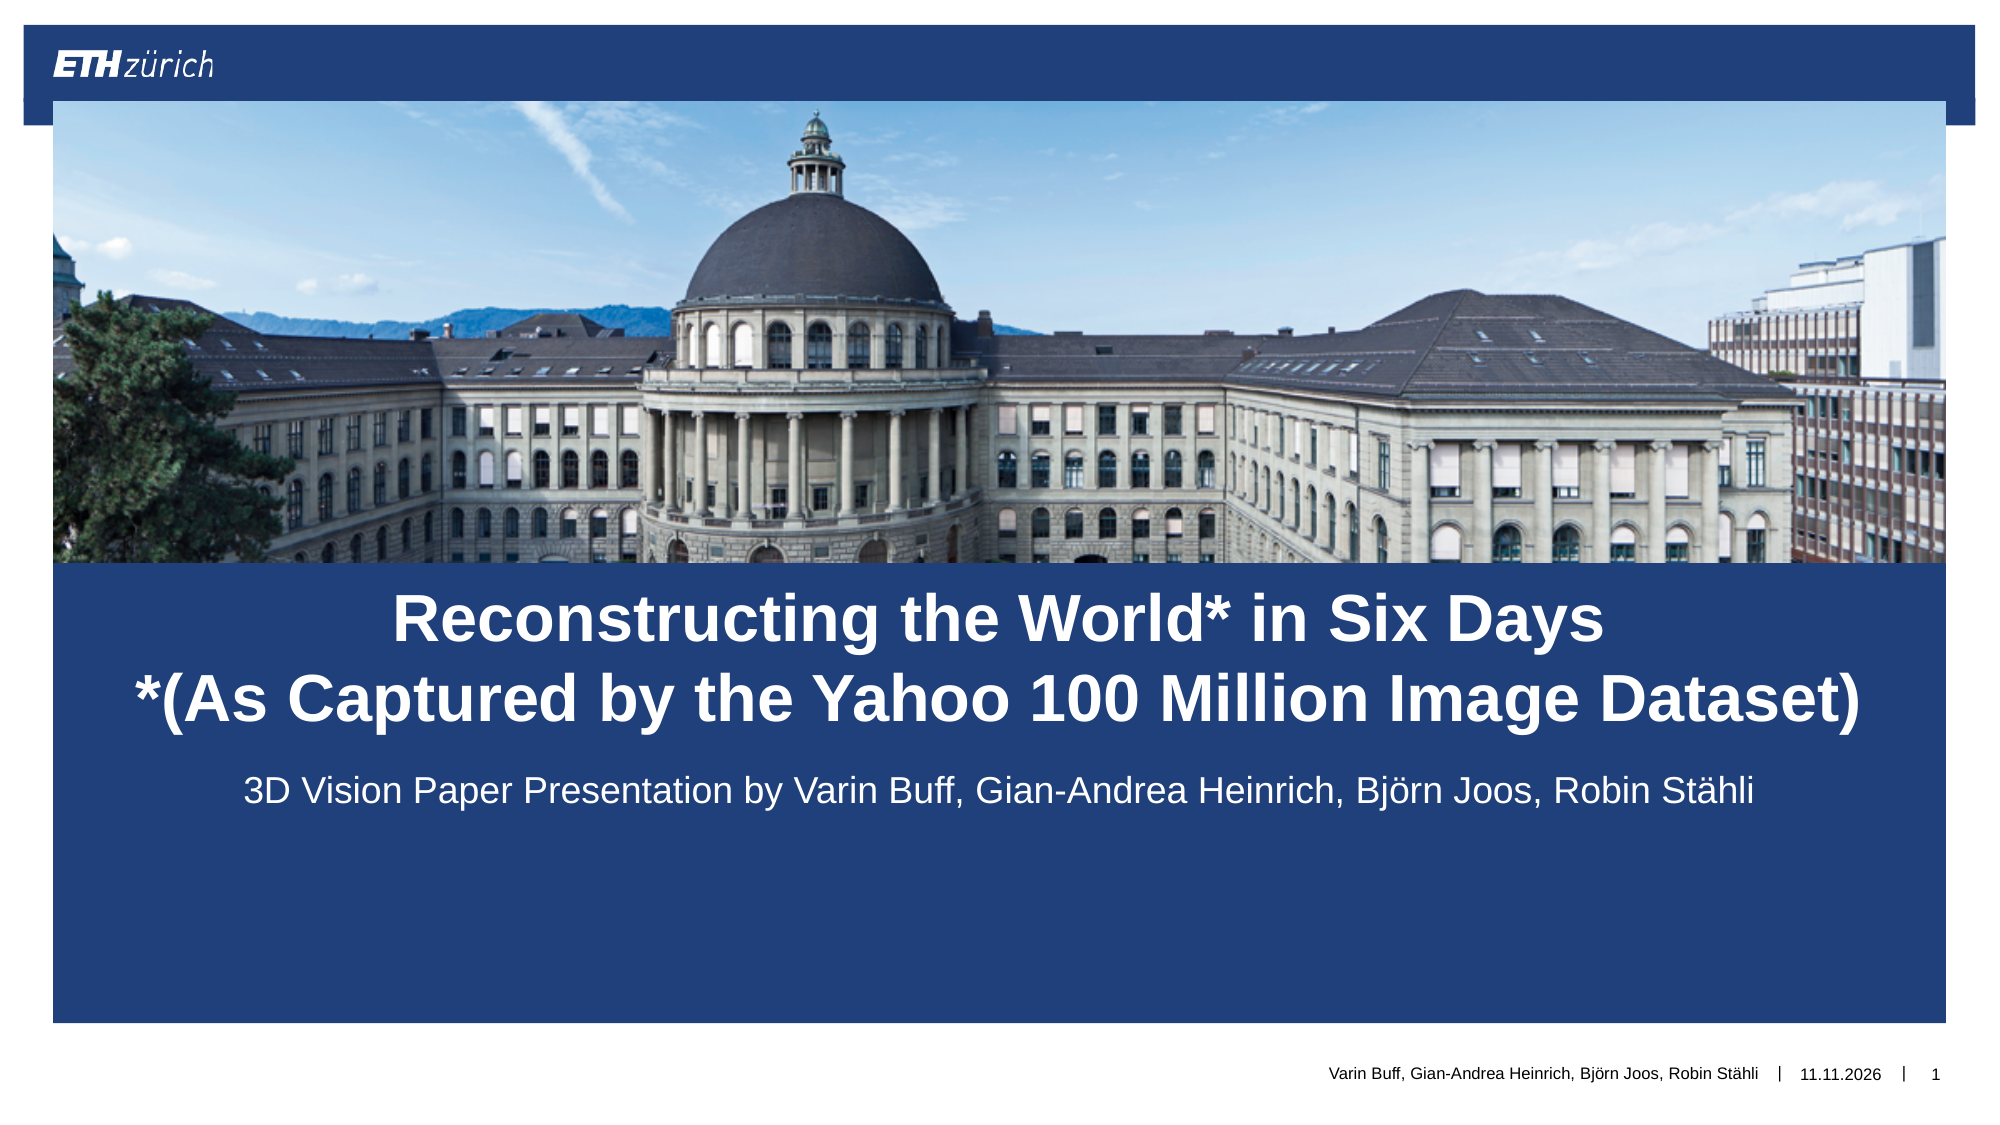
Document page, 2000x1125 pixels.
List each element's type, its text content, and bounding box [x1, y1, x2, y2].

title Reconstructing the World* in Six Days *(As Captured by the Yahoo 100 Million Image Dataset) [53, 574, 1946, 752]
footer Varin Buff, Gian-Andrea Heinrich, Björn Joos, Robin Stähli [999, 1034, 1760, 1111]
subtitle 3D Vision Paper Presentation by Varin Buff, Gian-Andrea Heinrich, Björn Joos, Robin Stähli [53, 752, 1946, 1024]
picture [52, 101, 1947, 563]
slide_number 1 [1906, 1034, 1966, 1112]
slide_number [1790, 1034, 1892, 1112]
